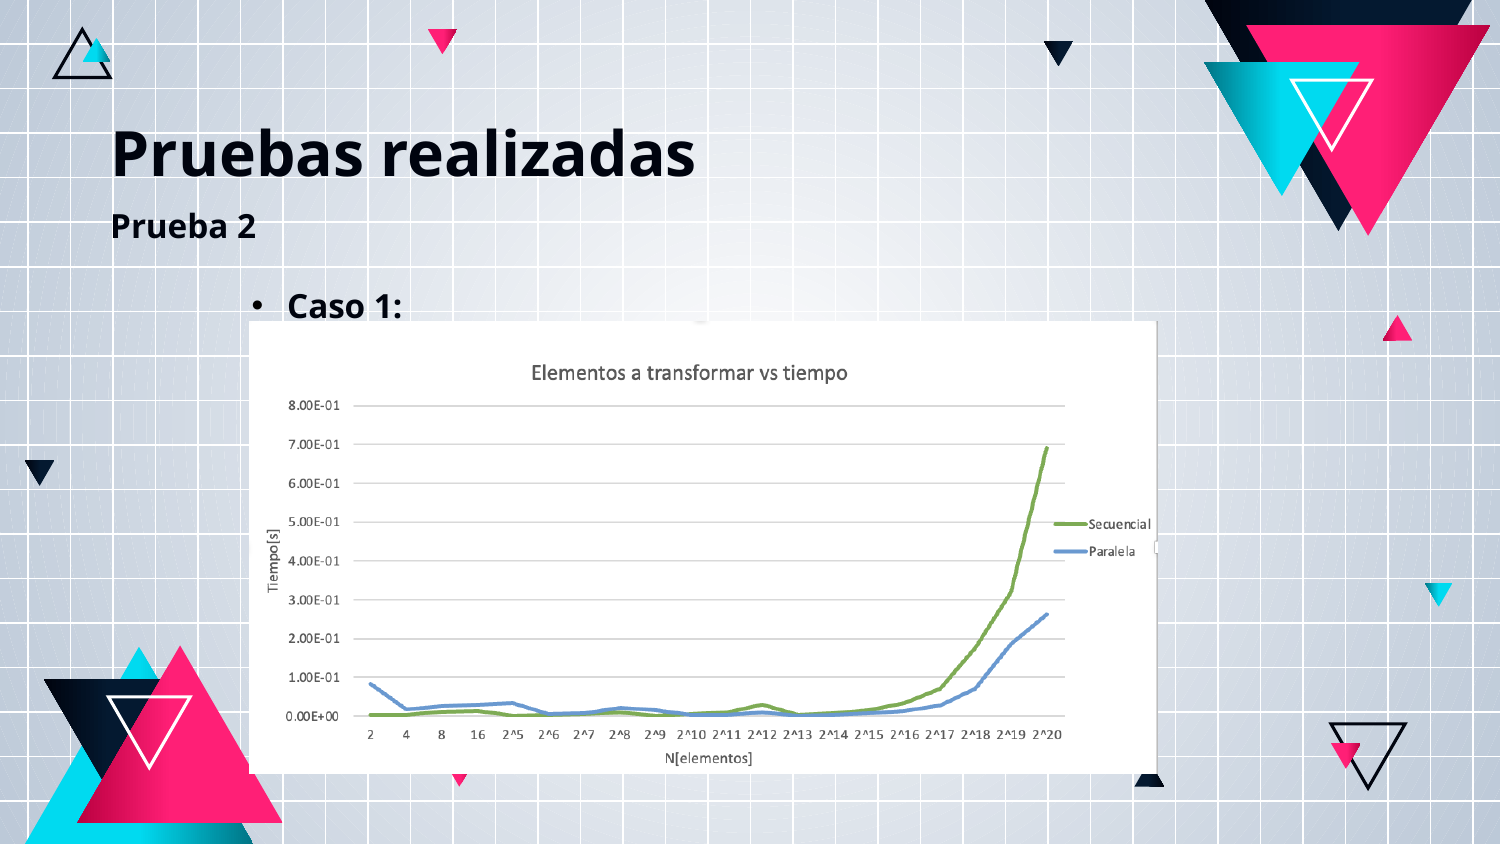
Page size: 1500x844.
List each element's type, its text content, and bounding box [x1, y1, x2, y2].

text_box Prueba 2 Caso 1: [95, 197, 1334, 333]
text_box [24, 645, 284, 844]
title Pruebas realizadas [95, 98, 1198, 193]
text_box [1203, 0, 1491, 237]
picture [248, 321, 1158, 775]
